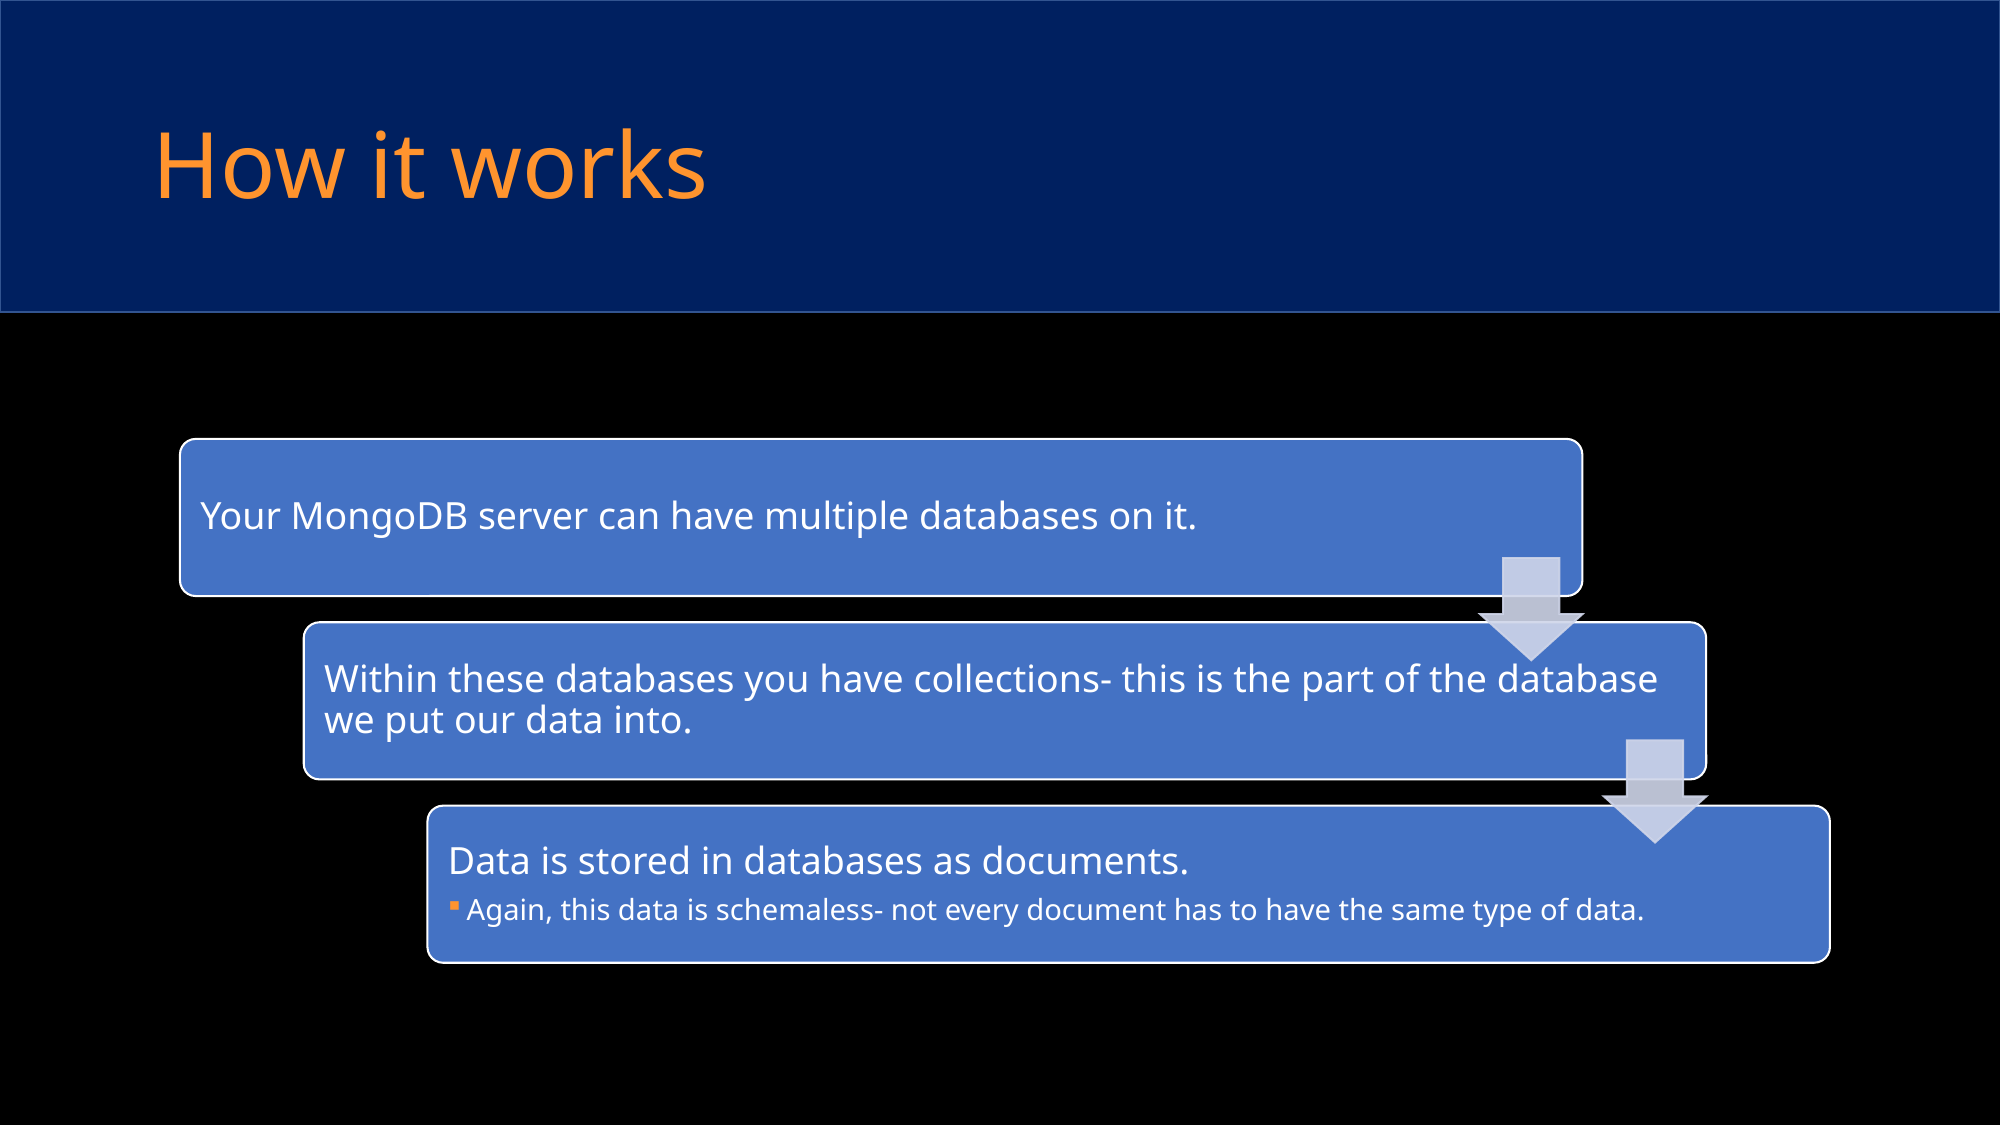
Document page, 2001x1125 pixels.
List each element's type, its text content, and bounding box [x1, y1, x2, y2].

title How it works [137, 59, 1863, 278]
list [179, 438, 1830, 963]
text_box [0, 0, 2000, 313]
